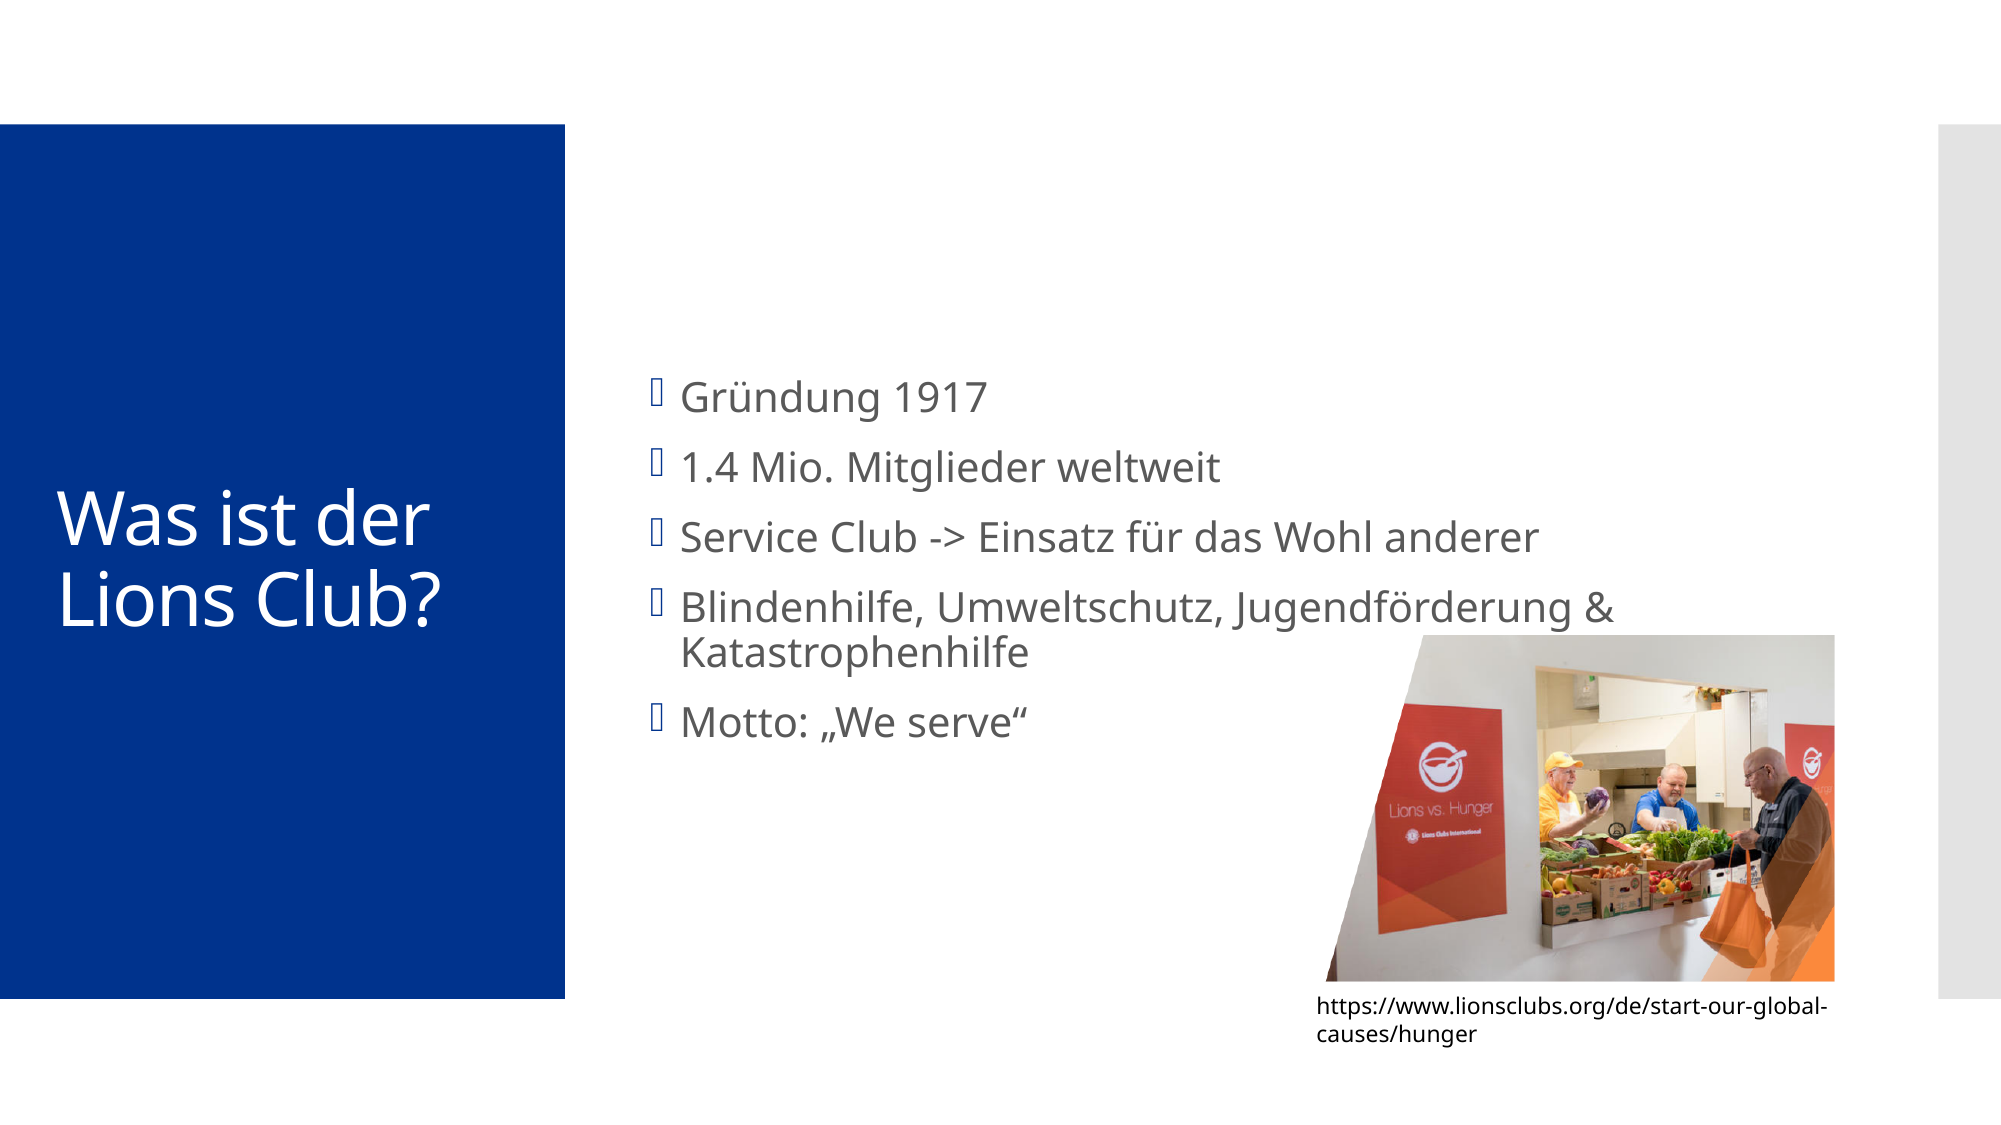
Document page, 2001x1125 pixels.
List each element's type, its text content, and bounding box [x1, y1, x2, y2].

picture [1323, 635, 1835, 982]
list Gründung 1917 1.4 Mio. Mitglieder weltweit Service Club -> Einsatz für das Wohl anderer Blindenhilfe, Umweltschutz, Jugendförderung & Katastrophenhilfe Motto: „We serve“ [634, 141, 1835, 982]
title Was ist der Lions Club? [41, 184, 525, 940]
text_box https://www.lionsclubs.org/de/start-our-global-causes/hunger [1301, 984, 1920, 1055]
